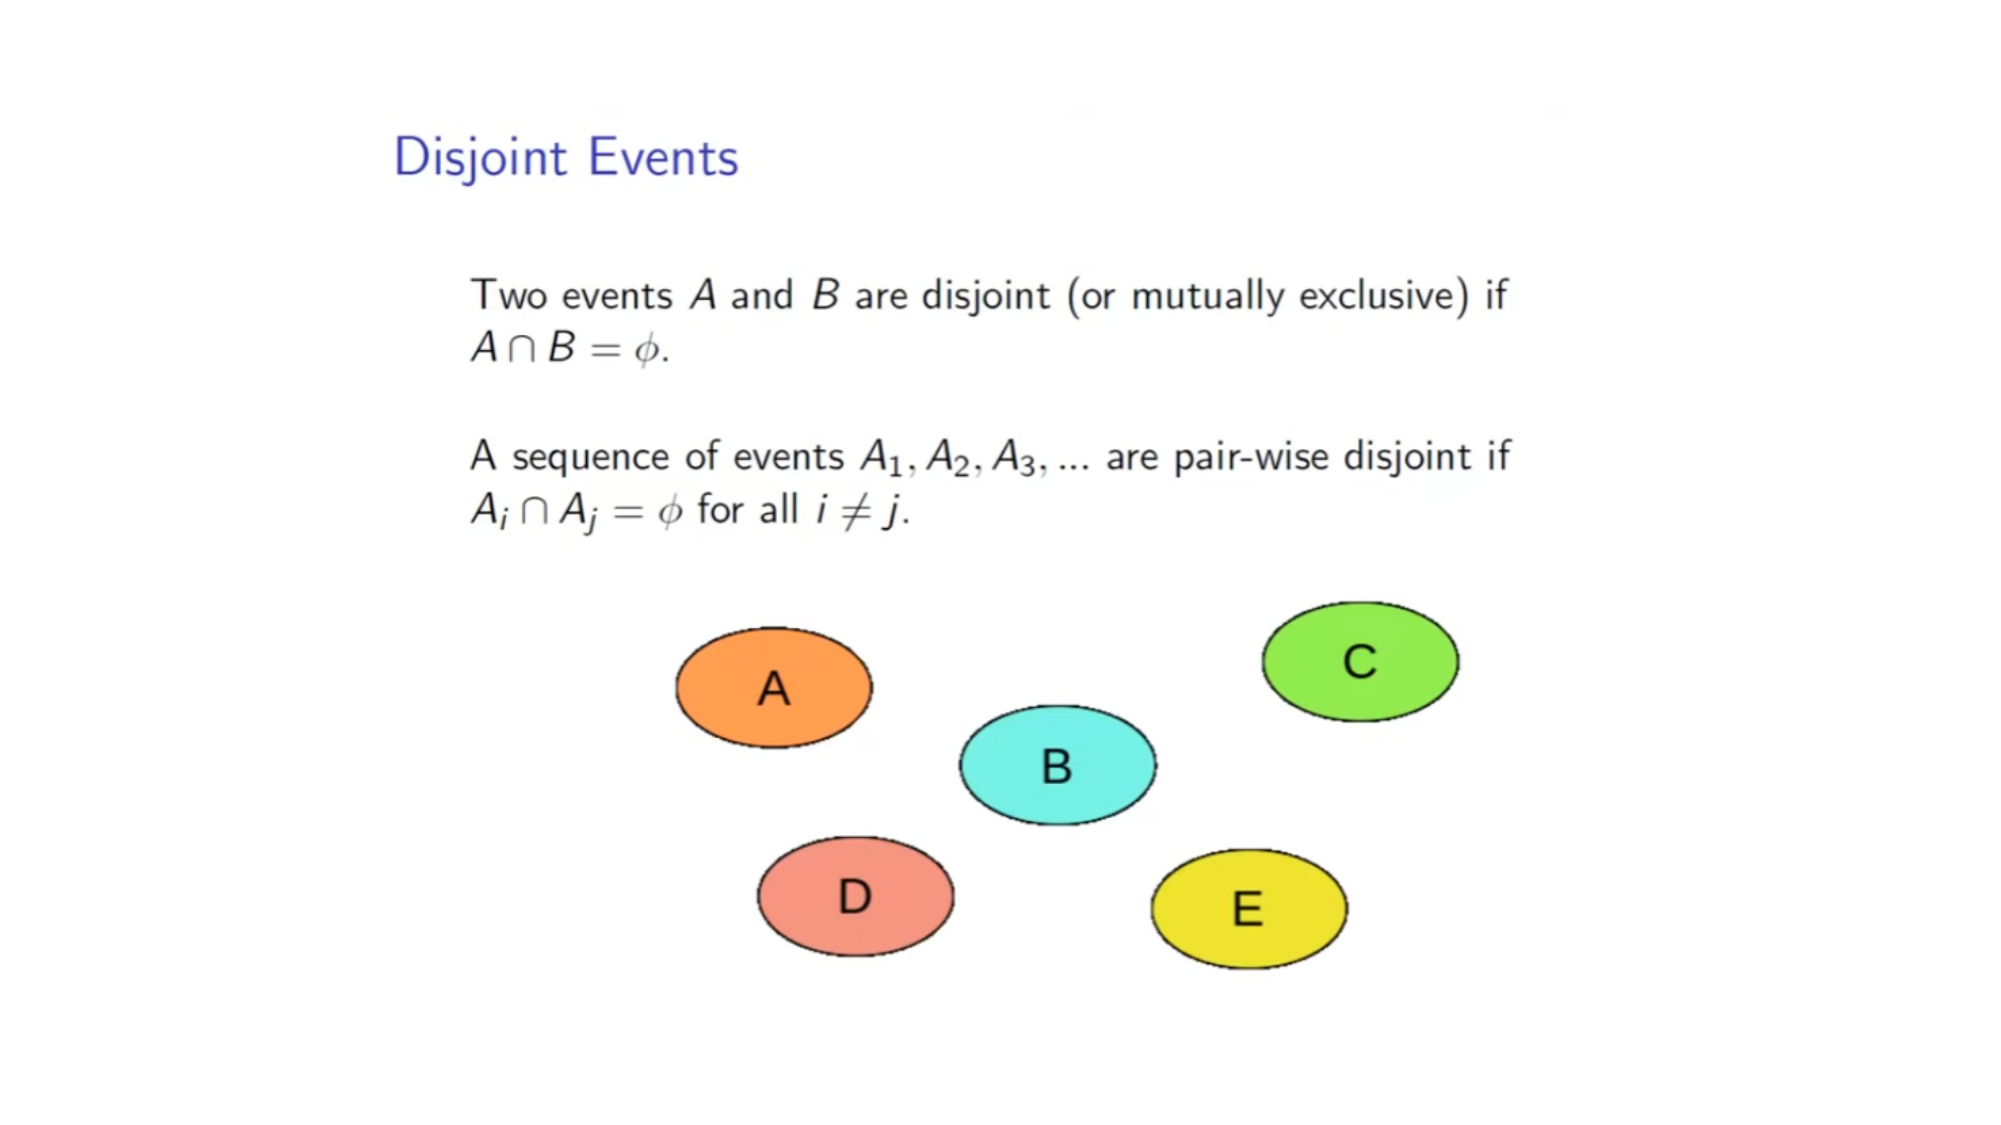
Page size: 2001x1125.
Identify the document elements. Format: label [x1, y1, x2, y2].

list [376, 105, 1624, 1020]
